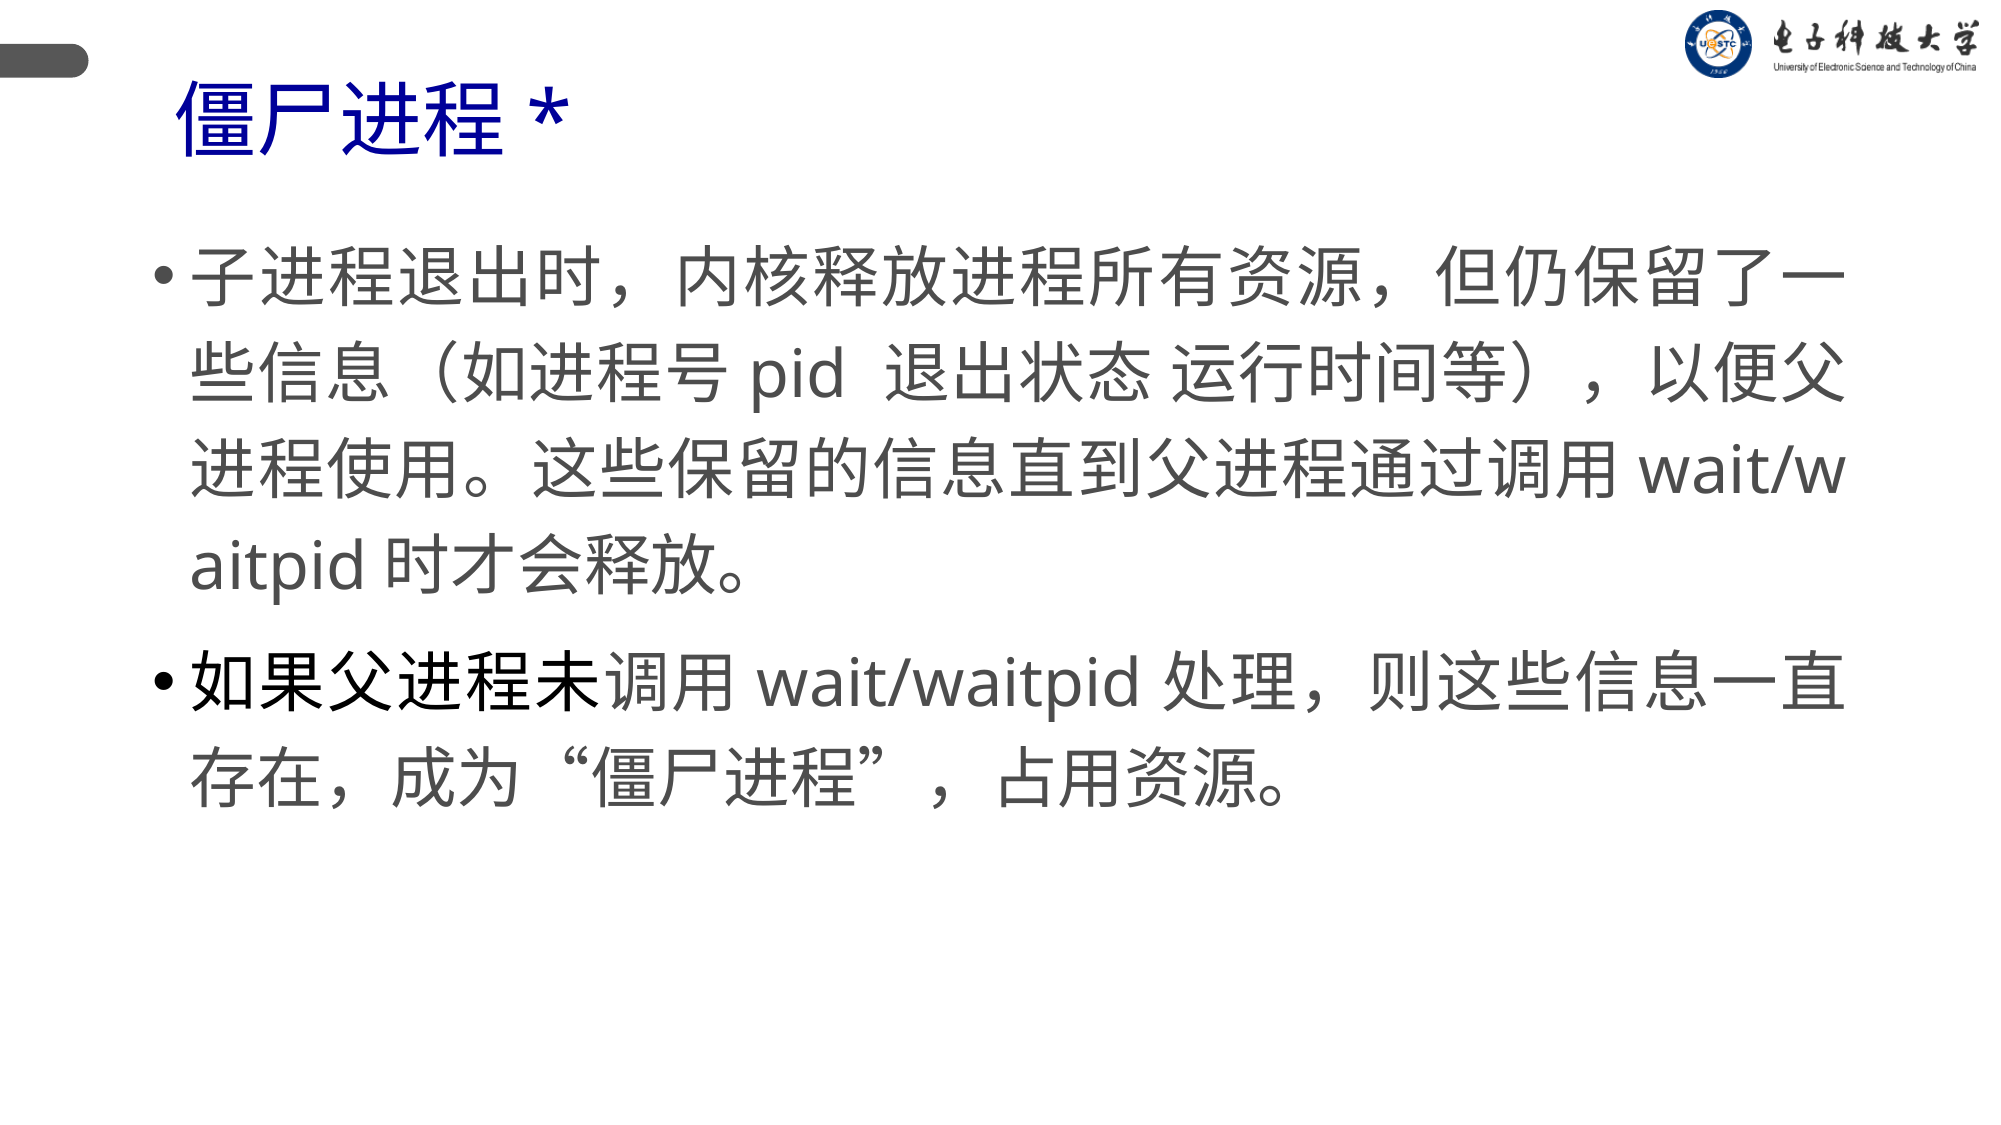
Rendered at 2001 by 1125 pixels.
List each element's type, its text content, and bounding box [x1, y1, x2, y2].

picture [1685, 10, 1979, 78]
title 僵尸进程* [158, 58, 1707, 188]
list 子进程退出时，内核释放进程所有资源，但仍保留了一些信息（如进程号pid 退出状态 运行时间等），以便父进程使用。这些保留的信息直到父进程通过调用wait/waitpid时才会释放。 如果父进程未调用wait/waitpid处理，则这些信息一直存在，成为“僵尸进程”，占用资源。 [137, 211, 1863, 1082]
